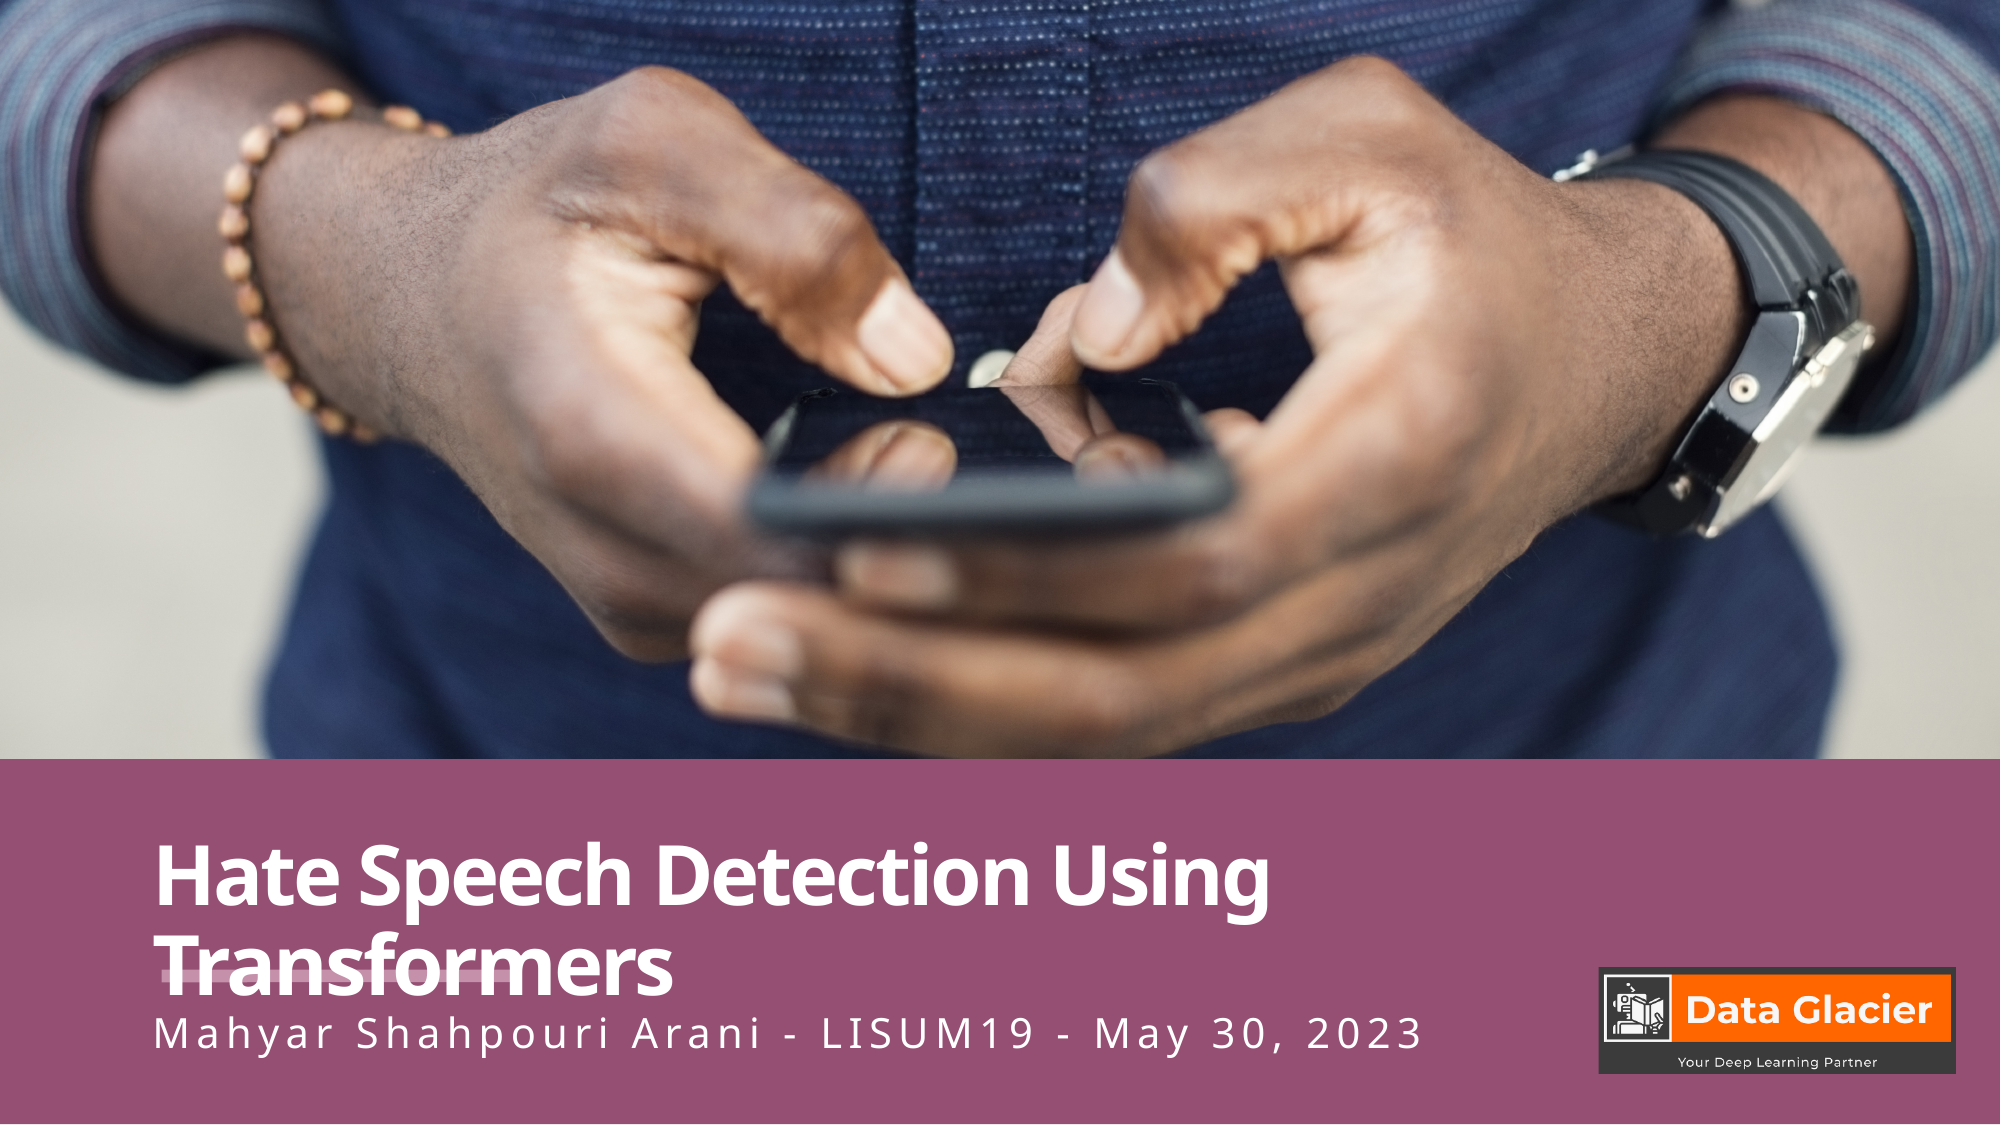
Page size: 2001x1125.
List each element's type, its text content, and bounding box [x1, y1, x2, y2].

picture [1598, 967, 1956, 1074]
list Mahyar Shahpouri Arani - LISUM19 - May 30, 2023 [137, 1004, 1709, 1083]
picture [0, 0, 2000, 759]
title Hate Speech Detection Using Transformers [137, 826, 1709, 973]
